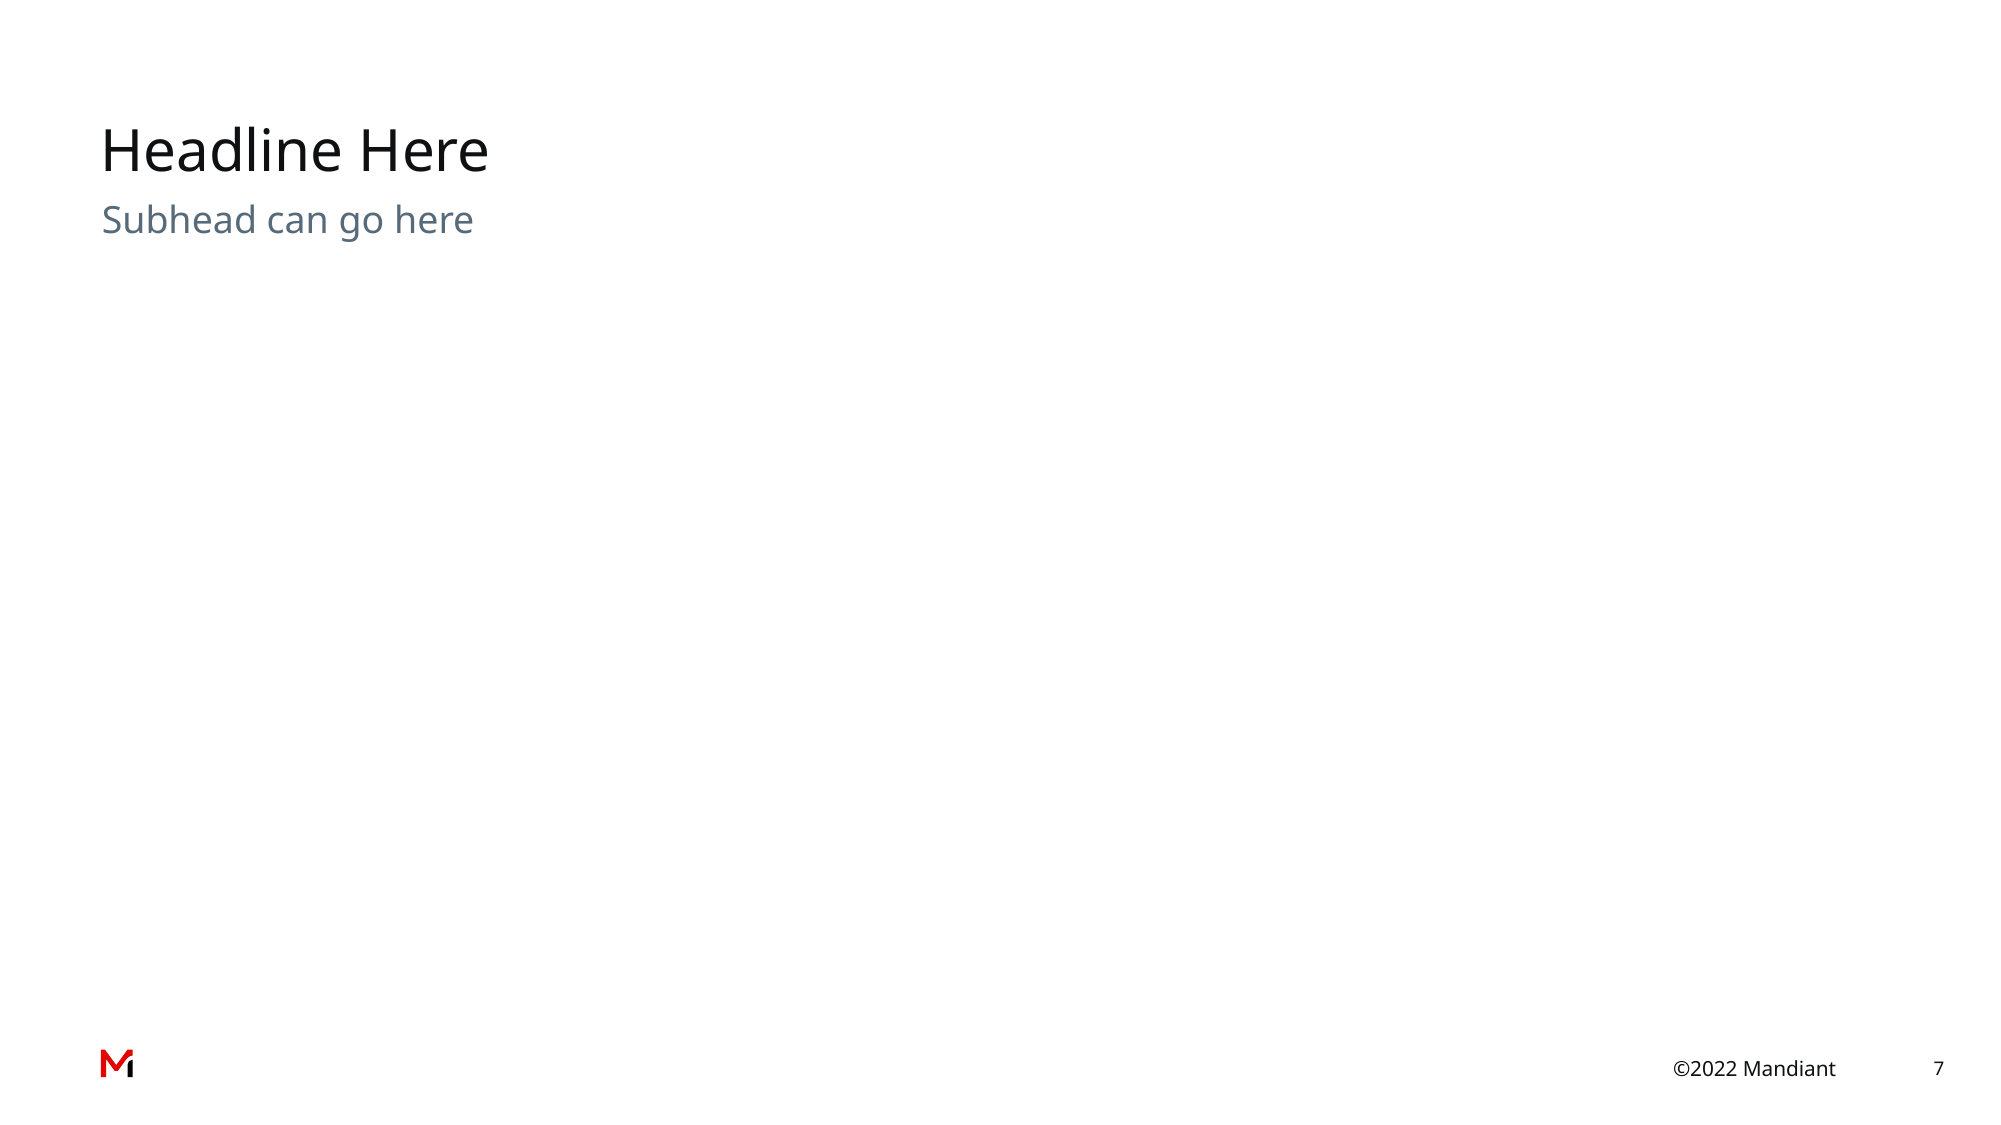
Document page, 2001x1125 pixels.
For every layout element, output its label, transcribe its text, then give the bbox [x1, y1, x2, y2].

list Subhead can go here [100, 200, 1899, 252]
slide_number 7 [1882, 1039, 1960, 1100]
title Headline Here [100, 34, 1899, 185]
